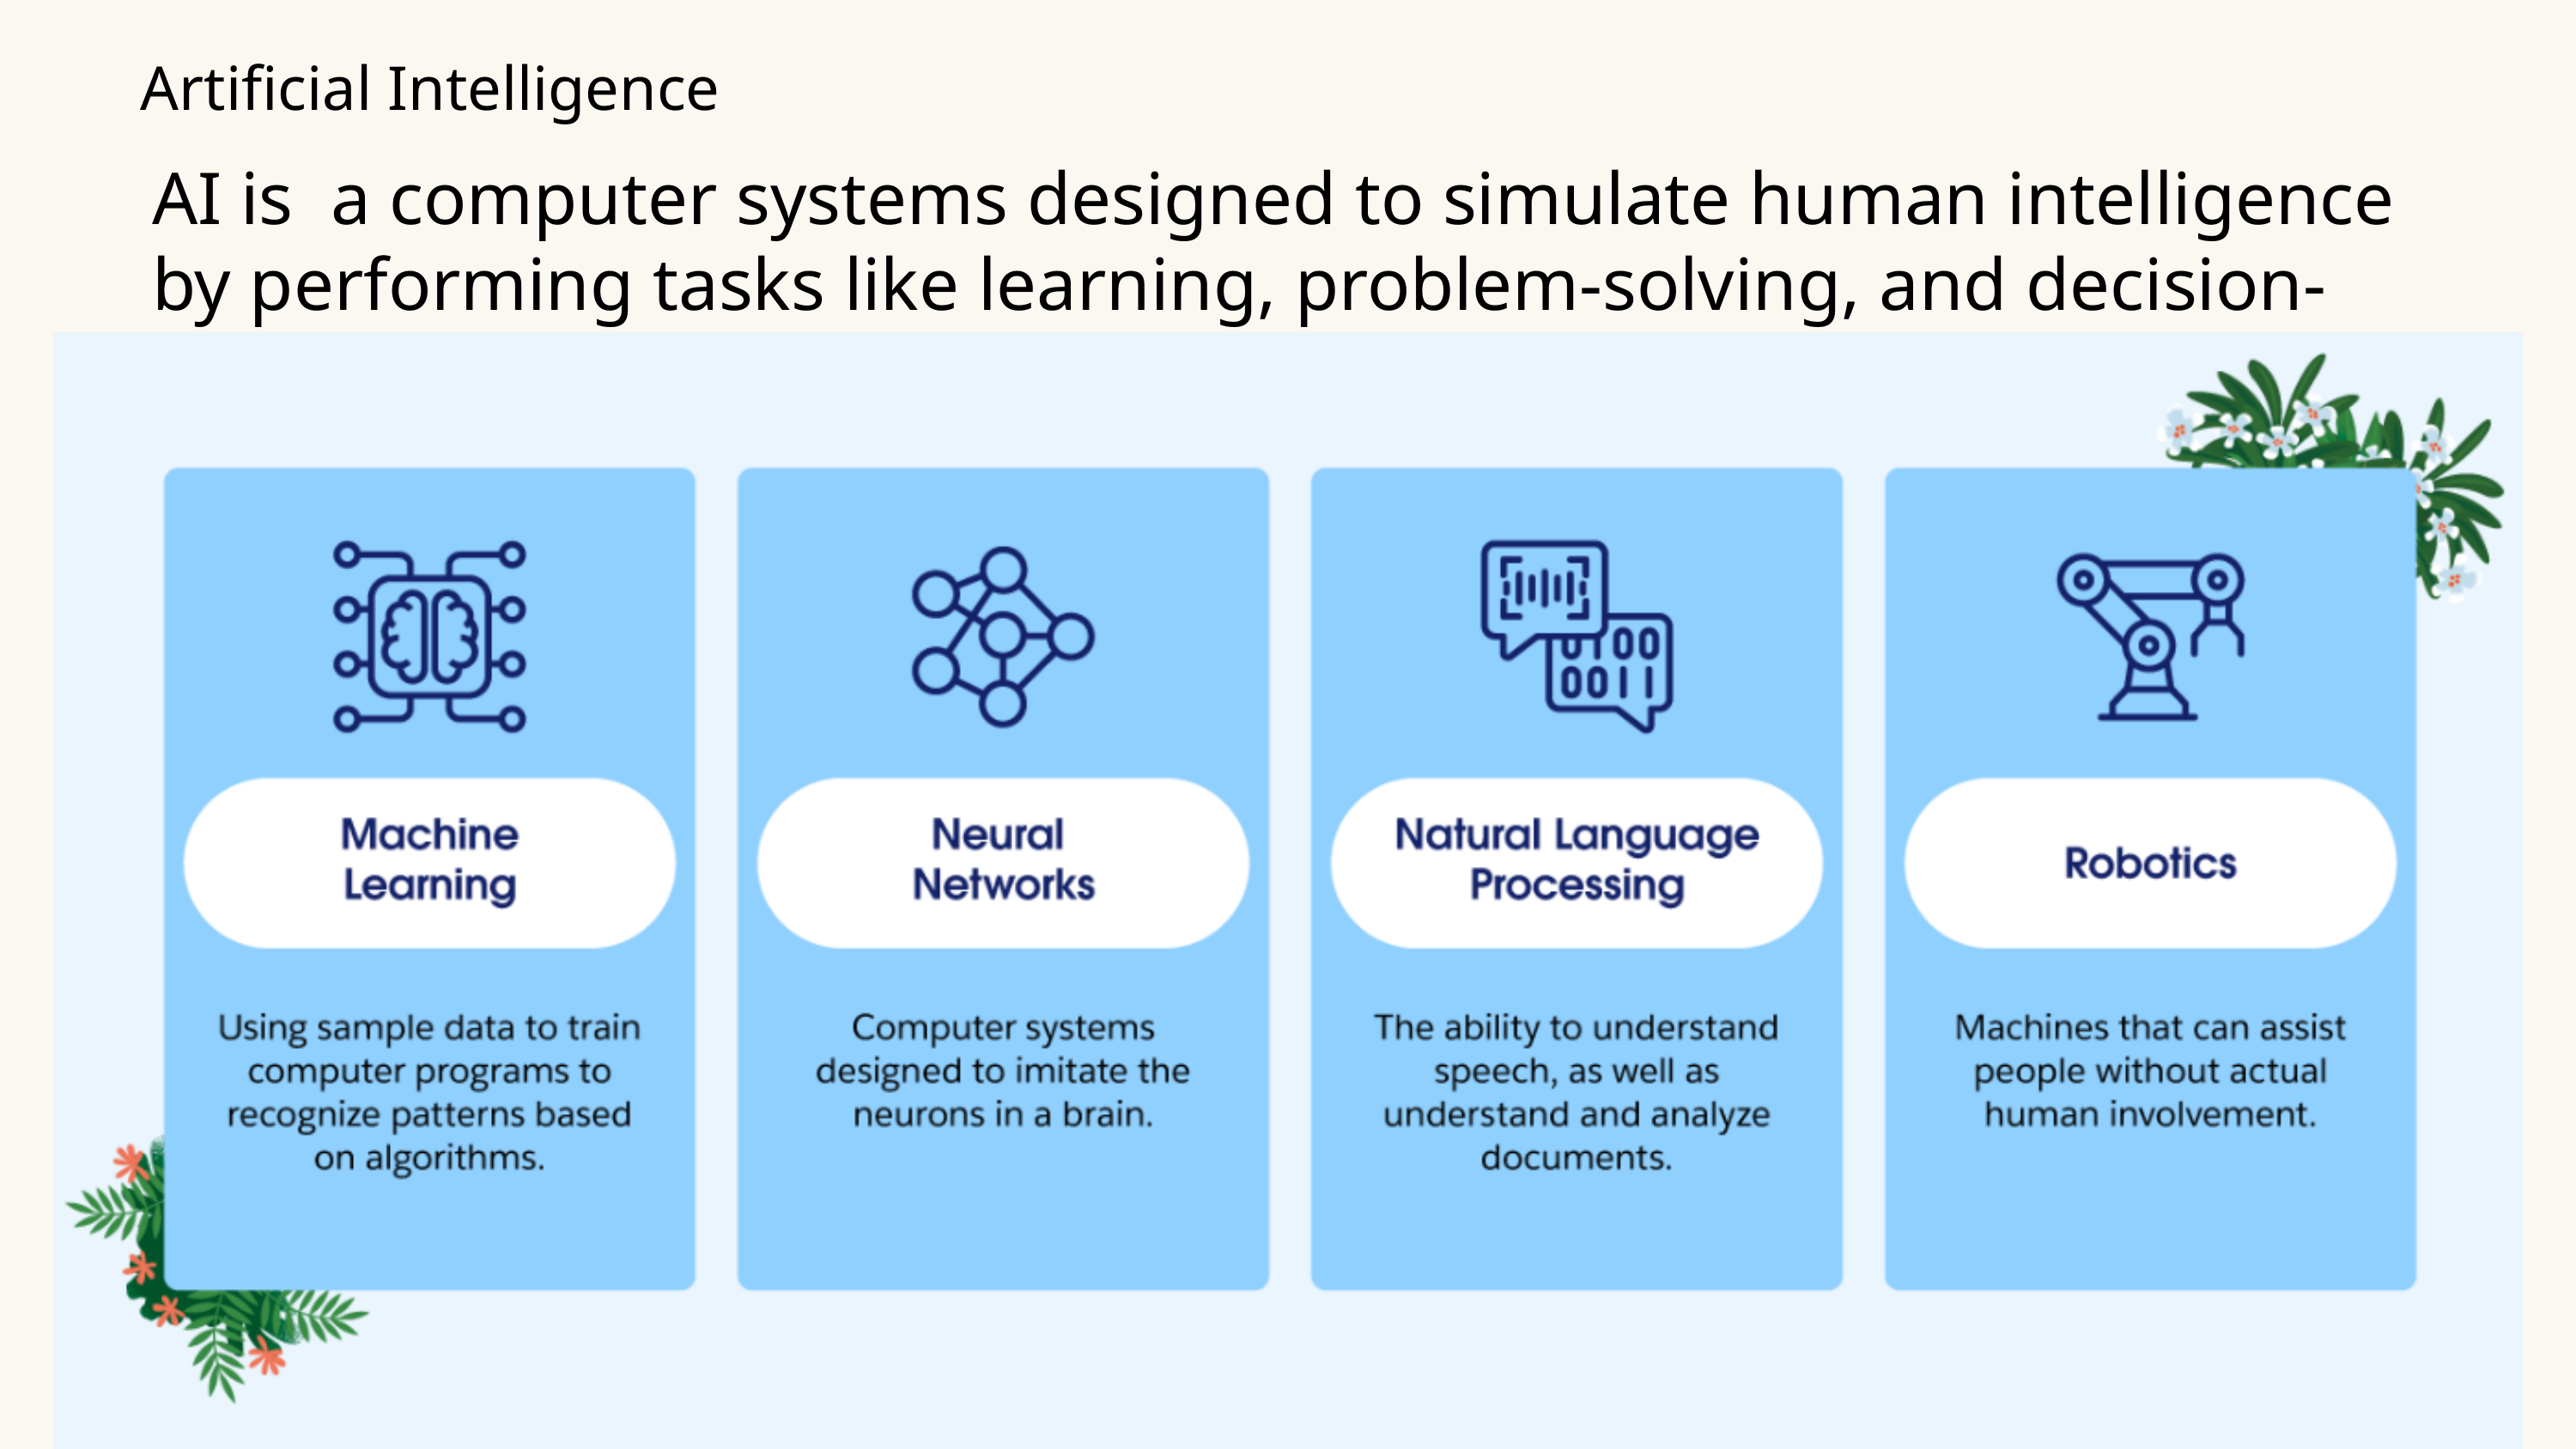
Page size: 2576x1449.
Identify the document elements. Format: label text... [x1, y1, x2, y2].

text_box Artificial Intelligence [140, 37, 914, 123]
text_box AI is a computer systems designed to simulate human intelligence by performing tasks like learning, problem-solving, and decision-making. [139, 146, 2480, 329]
picture [52, 332, 2524, 1449]
